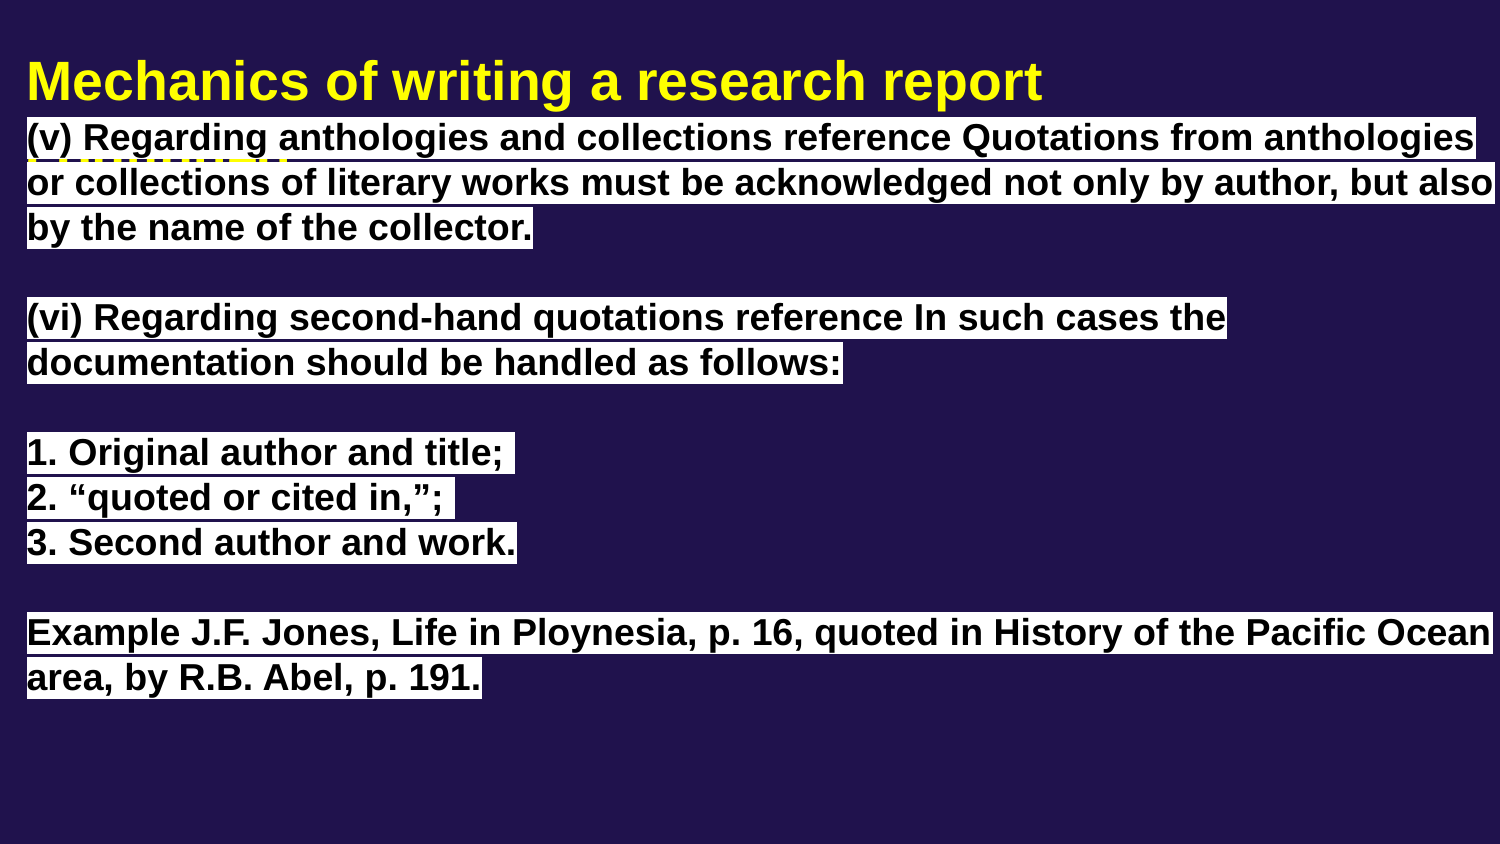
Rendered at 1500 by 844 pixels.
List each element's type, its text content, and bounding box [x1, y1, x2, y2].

title Mechanics of writing a research report continued…. [11, 19, 1410, 98]
text_box (v) Regarding anthologies and collections reference Quotations from anthologies or collections of literary works must be acknowledged not only by author, but also by the name of the collector. (vi) Regarding second-hand quotations reference In such cases the documentation should be handled as follows: 1. Original author and title; 2. “quoted or cited in,”; 3. Second author and work. Example J.F. Jones, Life in Ploynesia, p. 16, quoted in History of the Pacific Ocean area, by R.B. Abel, p. 191. [11, 98, 1500, 804]
